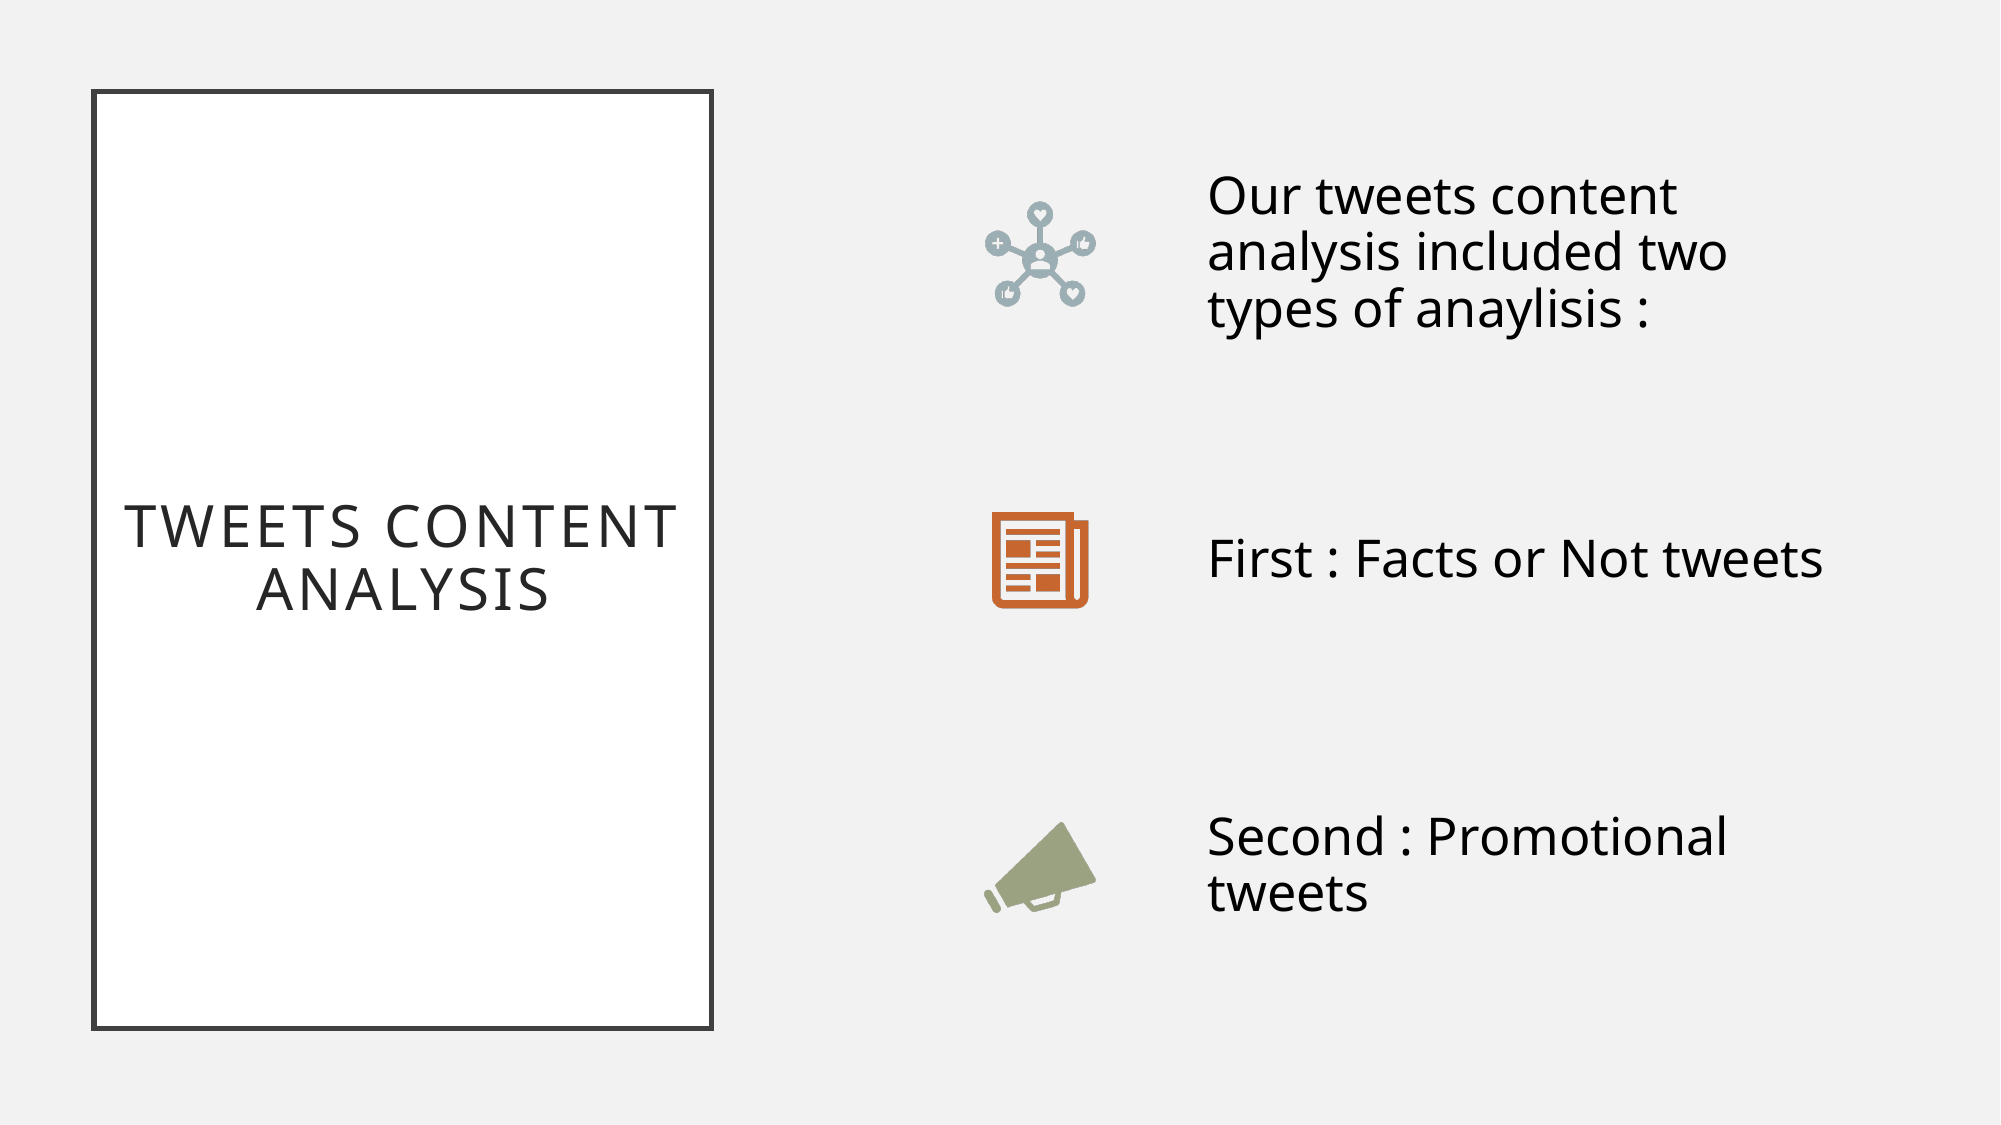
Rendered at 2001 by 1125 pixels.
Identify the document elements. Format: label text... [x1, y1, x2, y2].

title Tweets content analysis [91, 89, 714, 1031]
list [898, 131, 1868, 990]
